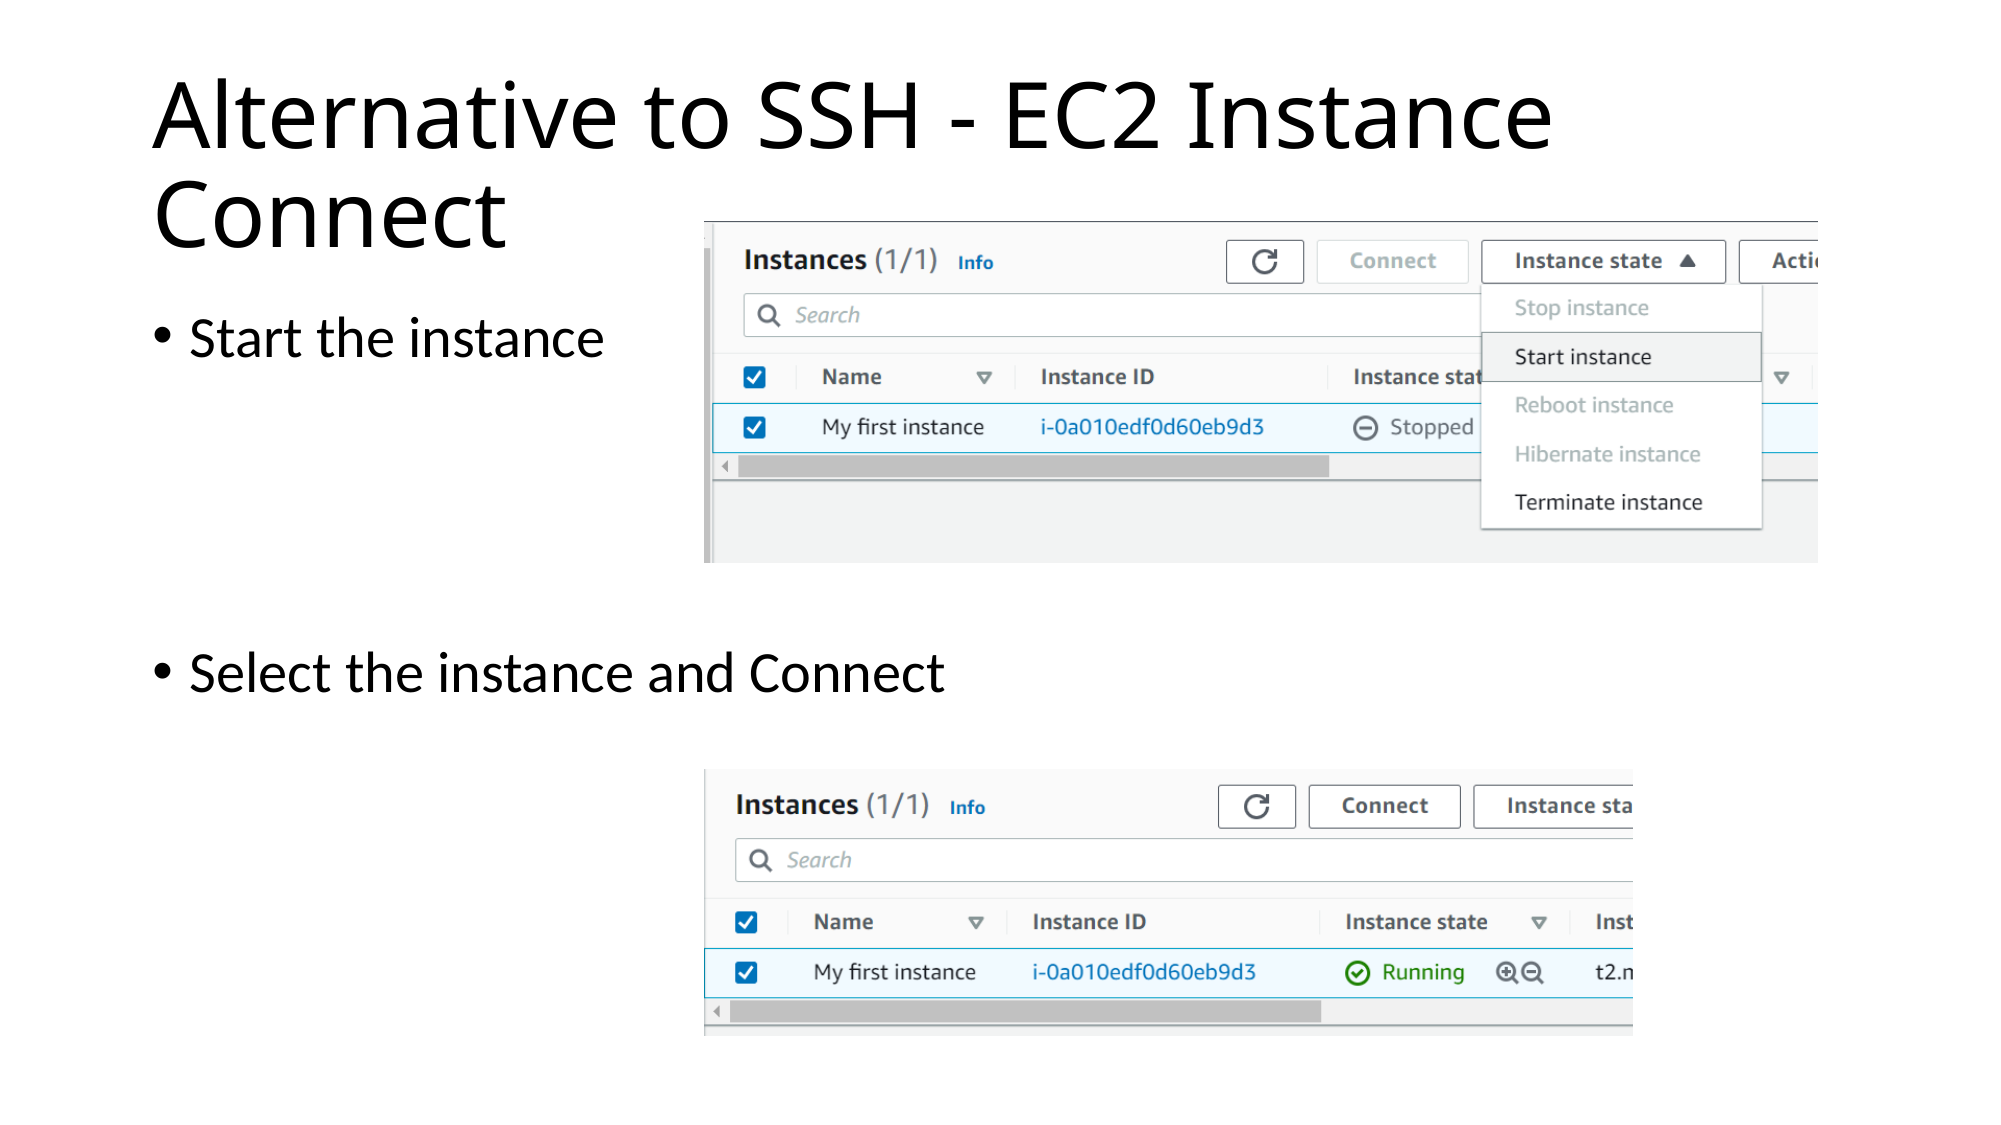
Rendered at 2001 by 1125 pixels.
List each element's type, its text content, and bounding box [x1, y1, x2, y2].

picture [704, 769, 1633, 947]
picture [704, 950, 1633, 1036]
list Start the instance Select the instance and Connect [137, 299, 1863, 1014]
title Alternative to SSH - EC2 Instance Connect [137, 59, 1863, 278]
picture [704, 221, 1819, 563]
